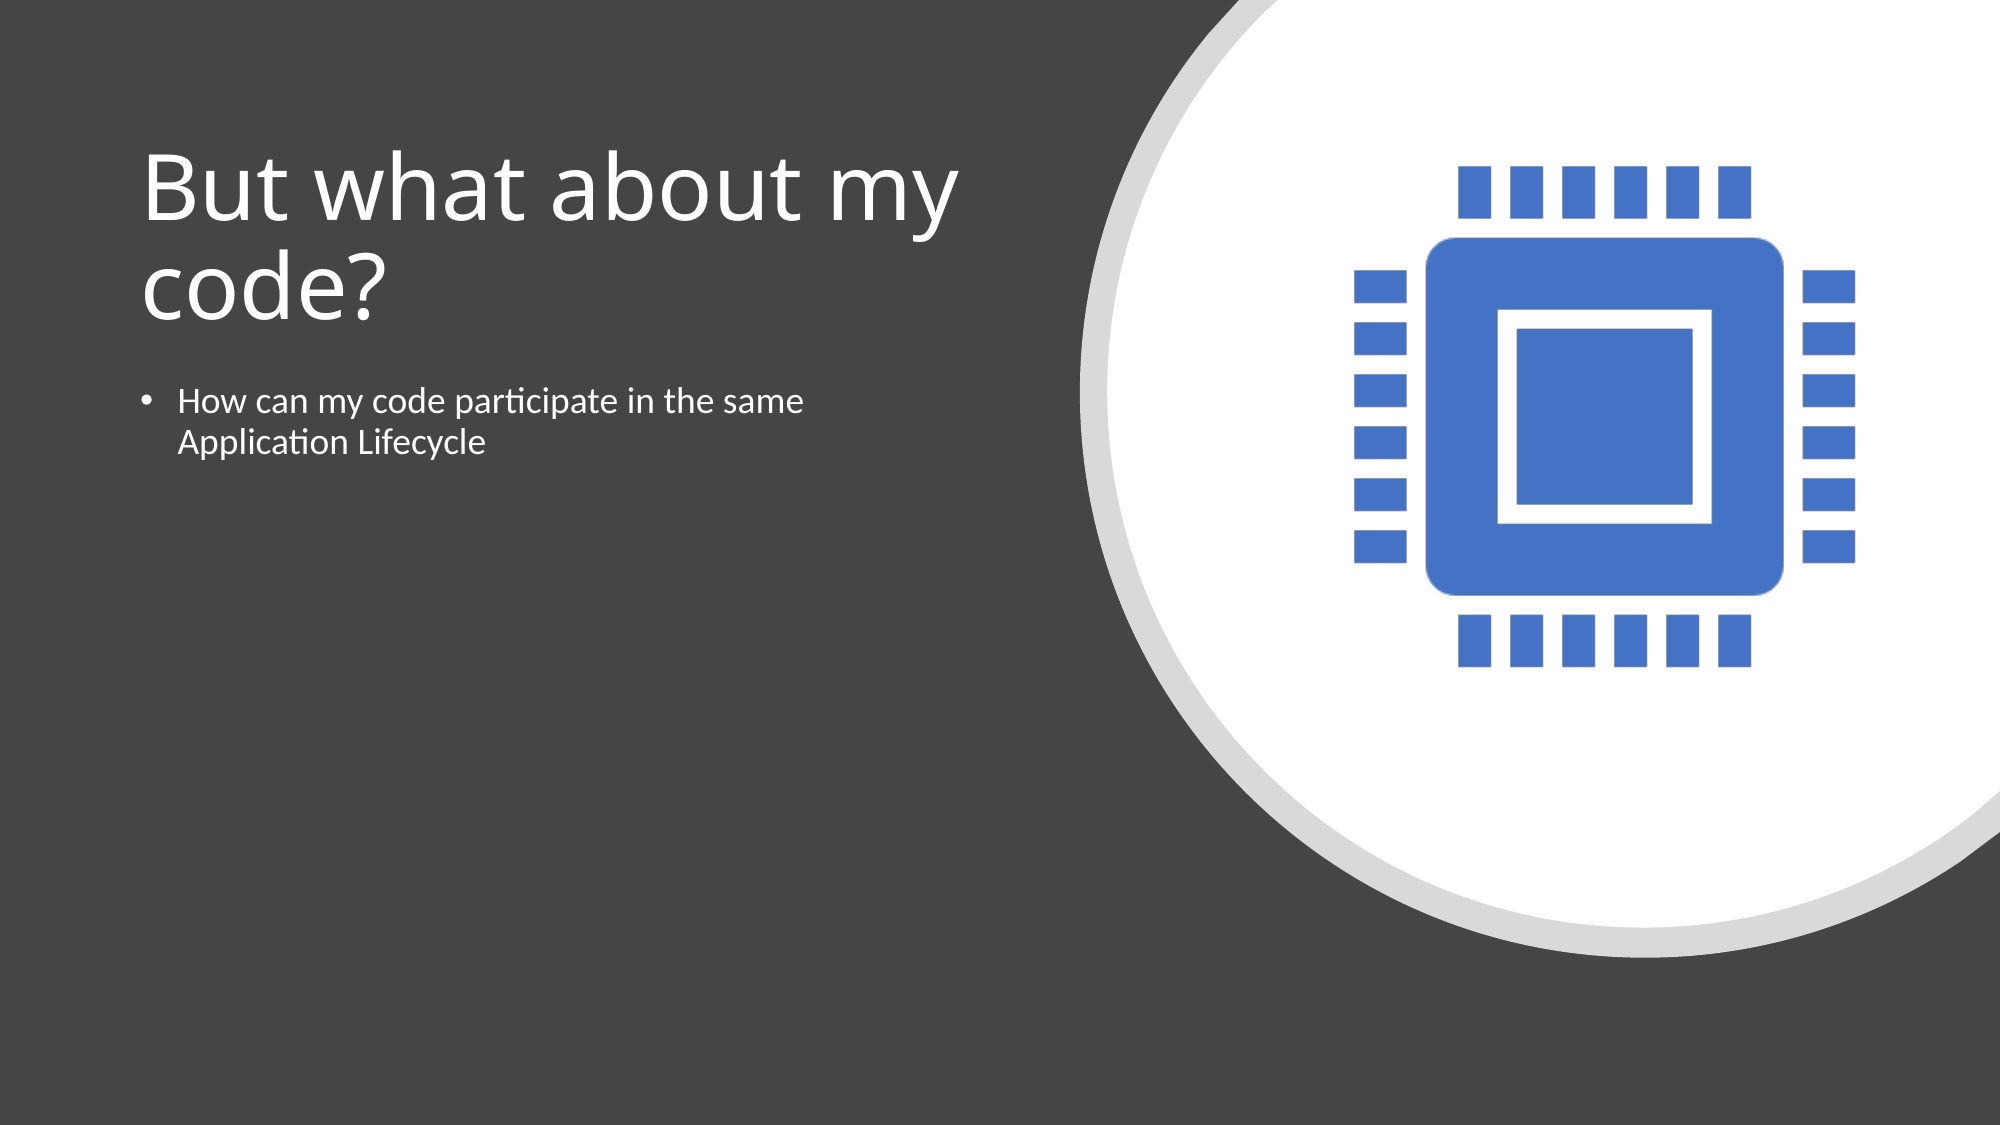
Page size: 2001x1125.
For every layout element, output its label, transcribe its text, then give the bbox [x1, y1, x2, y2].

title But what about my code? [125, 131, 997, 350]
picture [1293, 105, 1917, 729]
text_box [1106, 0, 2000, 929]
list How can my code participate in the same Application Lifecycle [125, 373, 997, 928]
text_box [1078, 0, 2000, 959]
